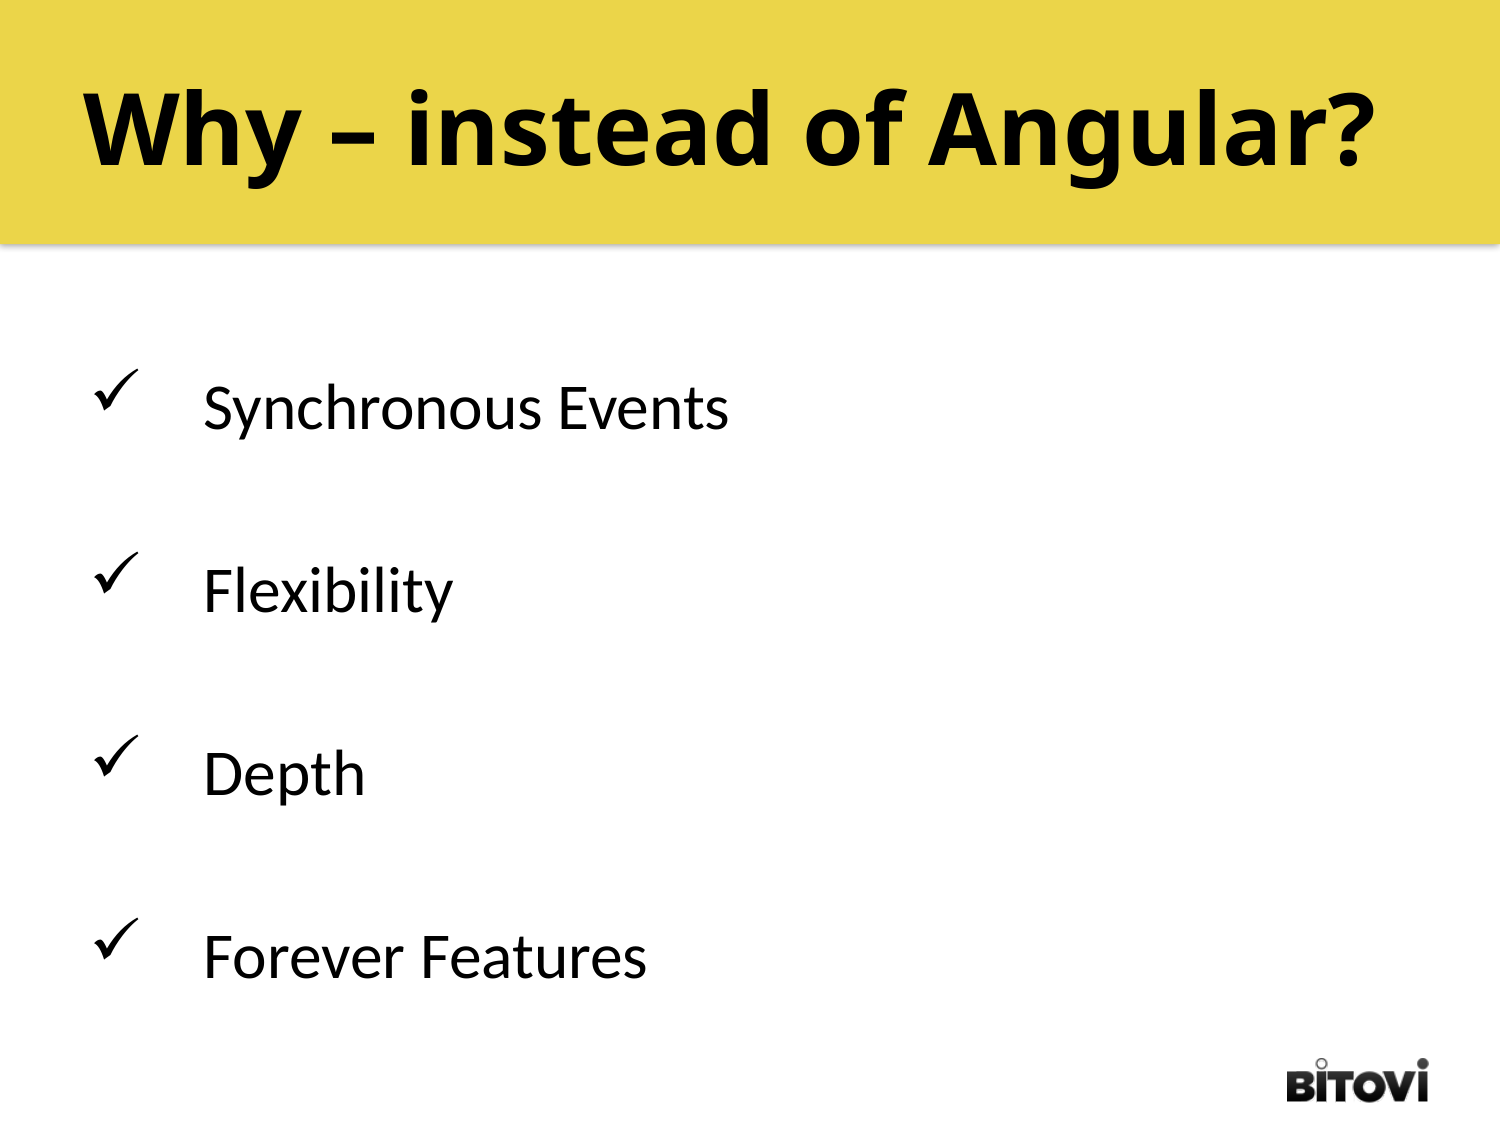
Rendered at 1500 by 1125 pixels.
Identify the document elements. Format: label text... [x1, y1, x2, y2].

text_box Why – instead of Angular? [69, 57, 1442, 183]
picture [1287, 1058, 1429, 1104]
text_box Synchronous Events Flexibility Depth Forever Features [74, 357, 1425, 1005]
text_box [0, 0, 1500, 245]
